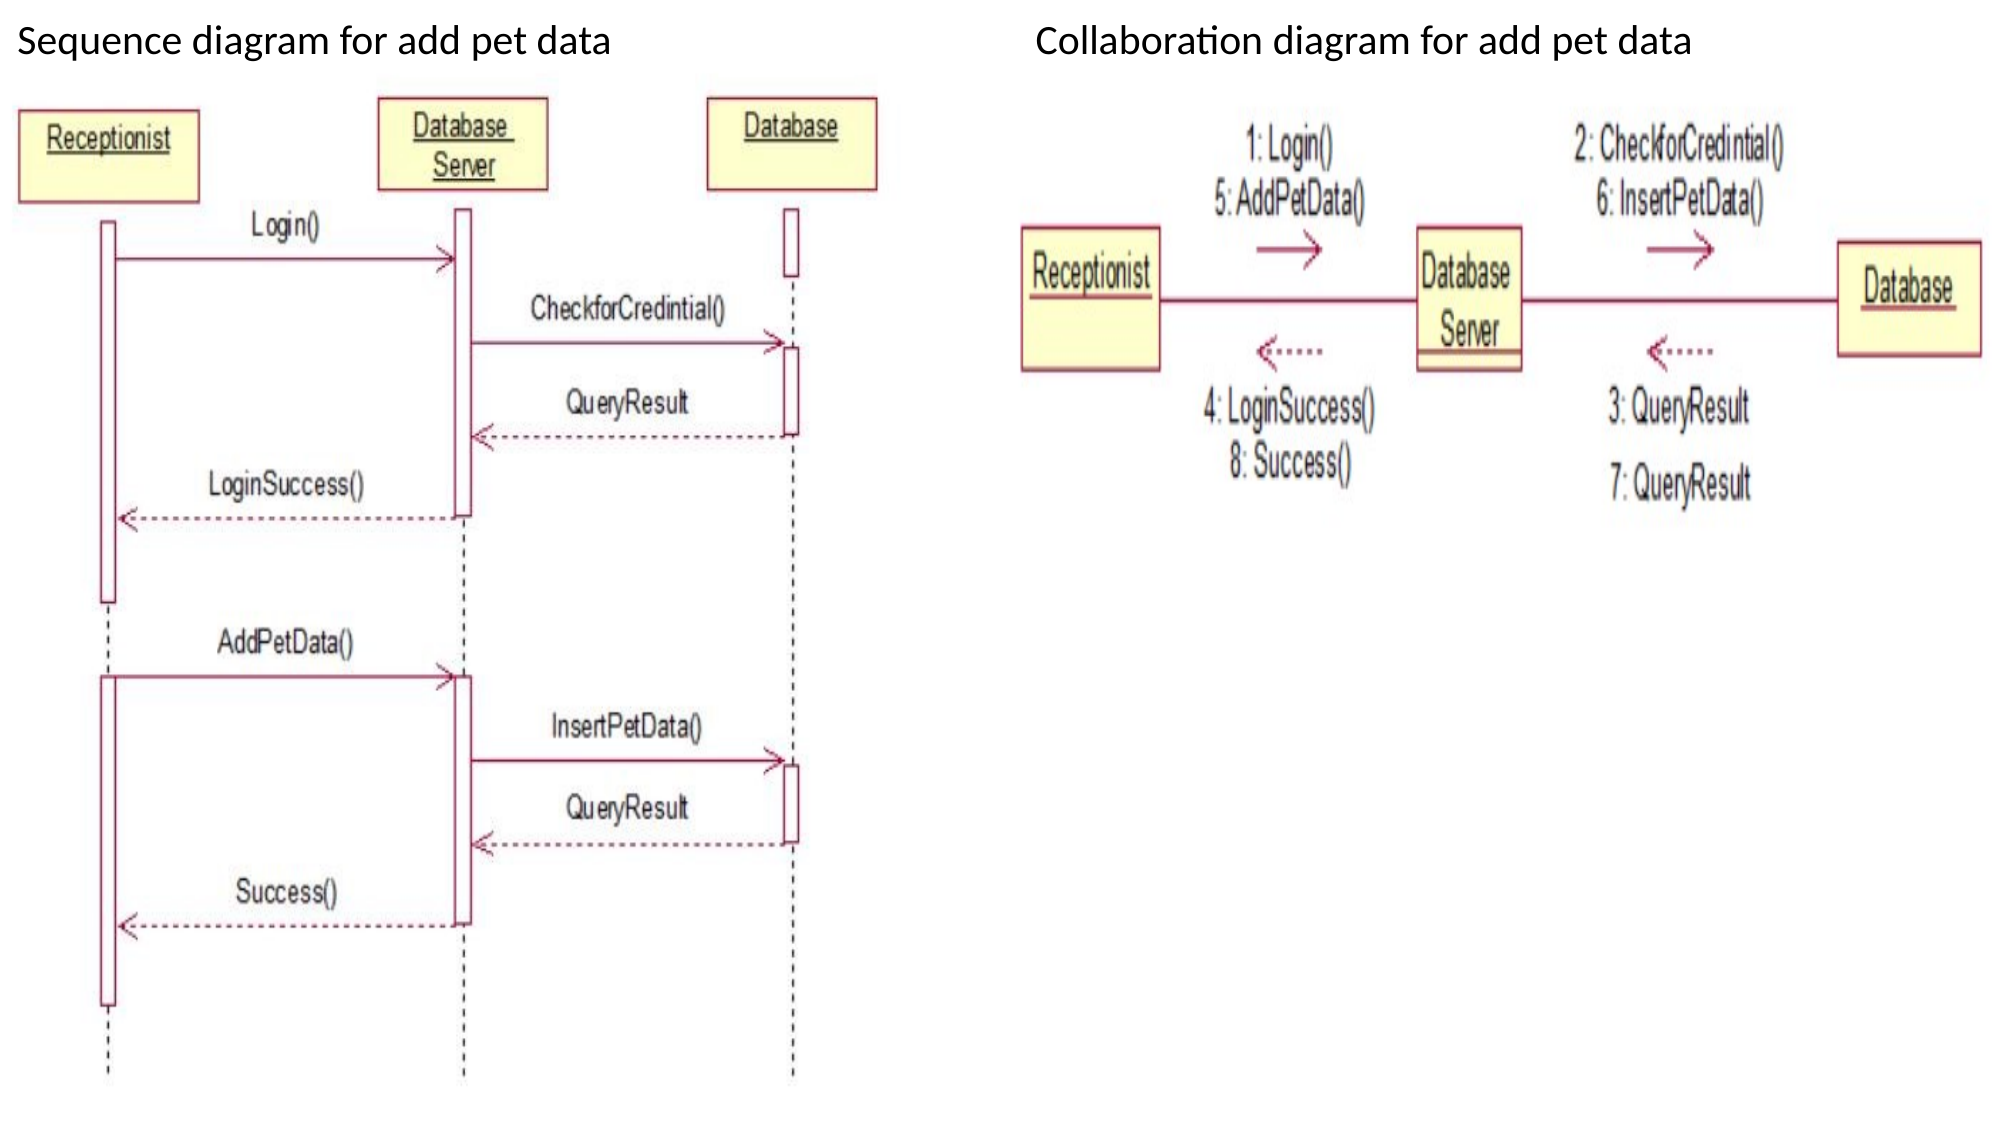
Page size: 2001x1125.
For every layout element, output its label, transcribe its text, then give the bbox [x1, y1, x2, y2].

picture [999, 70, 2000, 563]
text_box Sequence diagram for add pet data [2, 4, 637, 70]
text_box Collaboration diagram for add pet data [1020, 4, 1718, 70]
picture [0, 70, 916, 1121]
